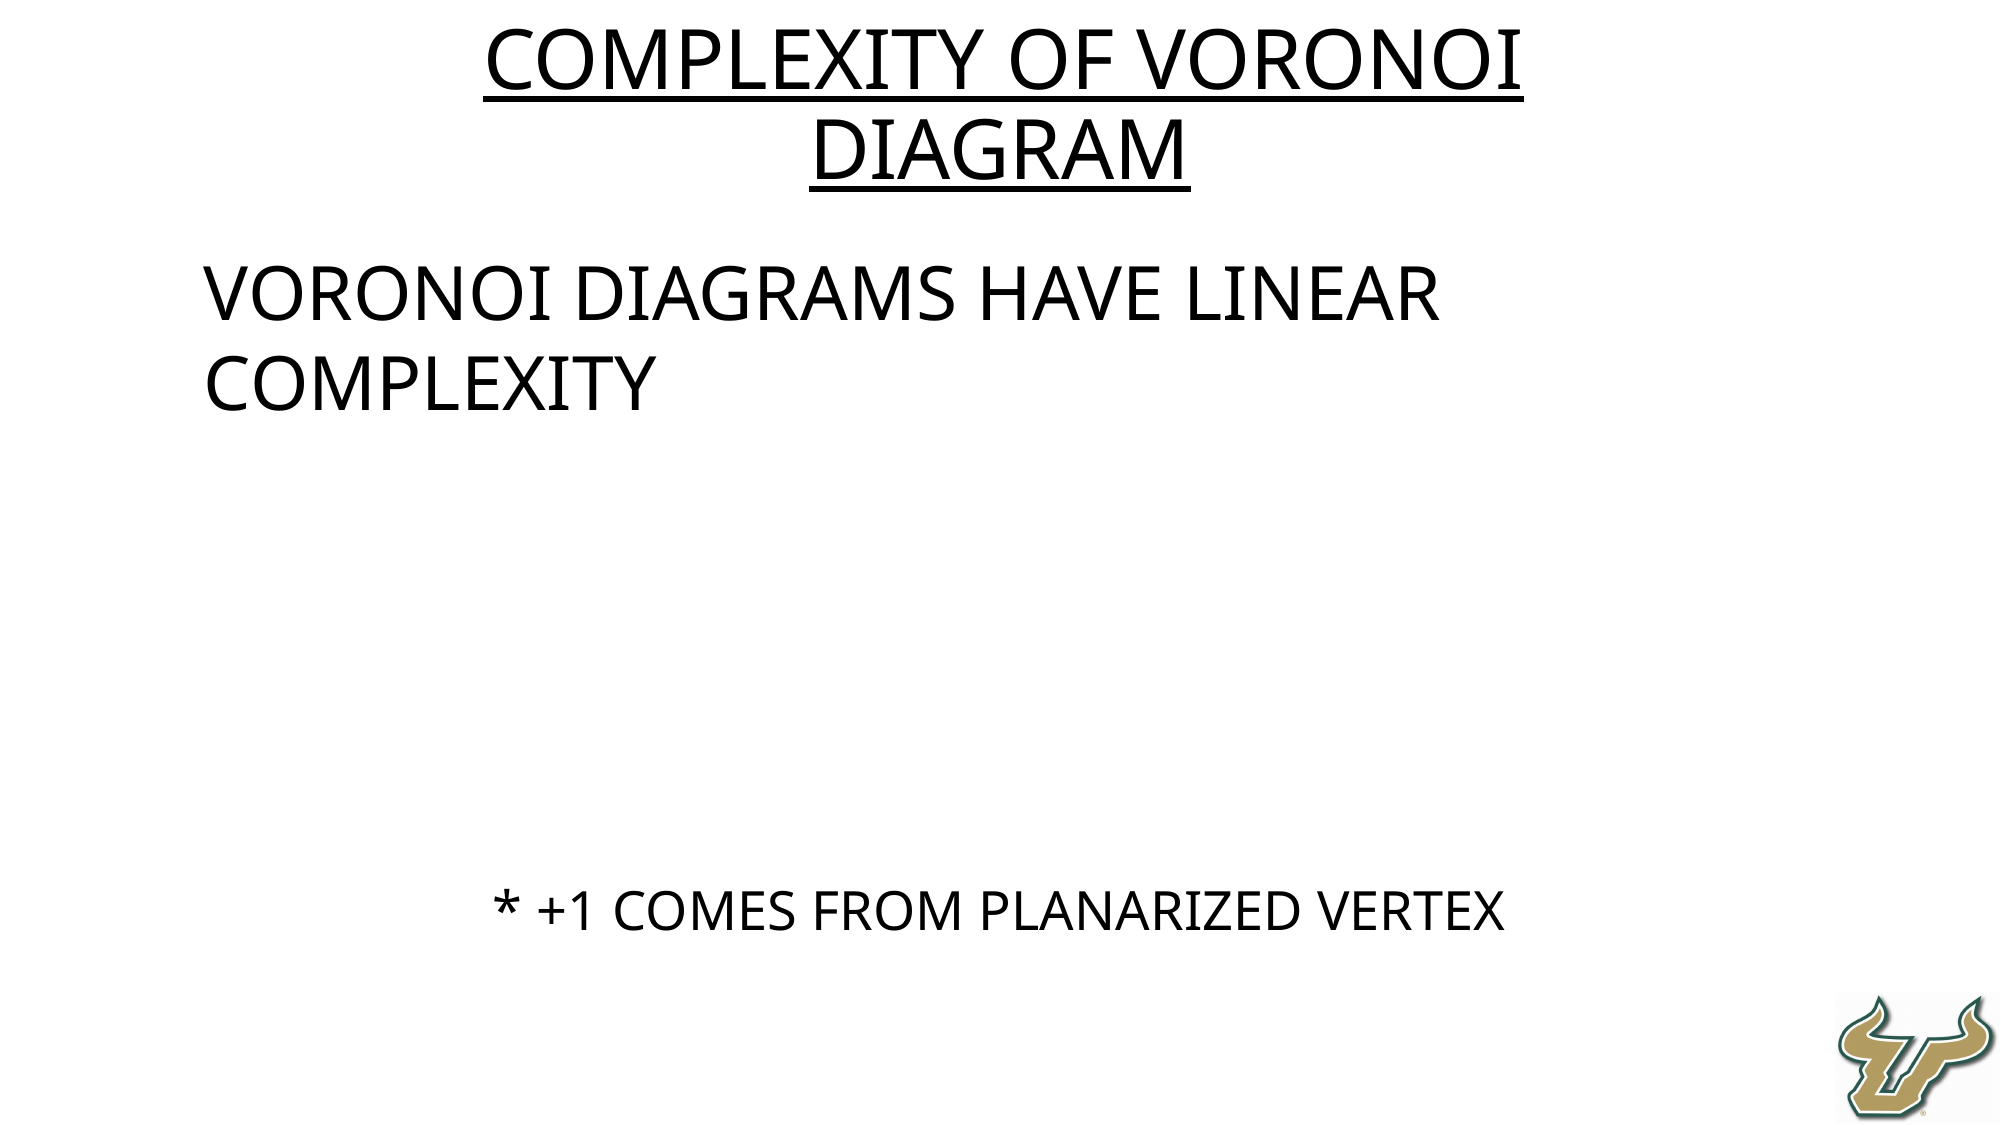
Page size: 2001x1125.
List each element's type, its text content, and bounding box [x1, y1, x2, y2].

list Complexity of Voronoi Diagram [261, 43, 1739, 172]
picture [1835, 992, 2000, 1124]
